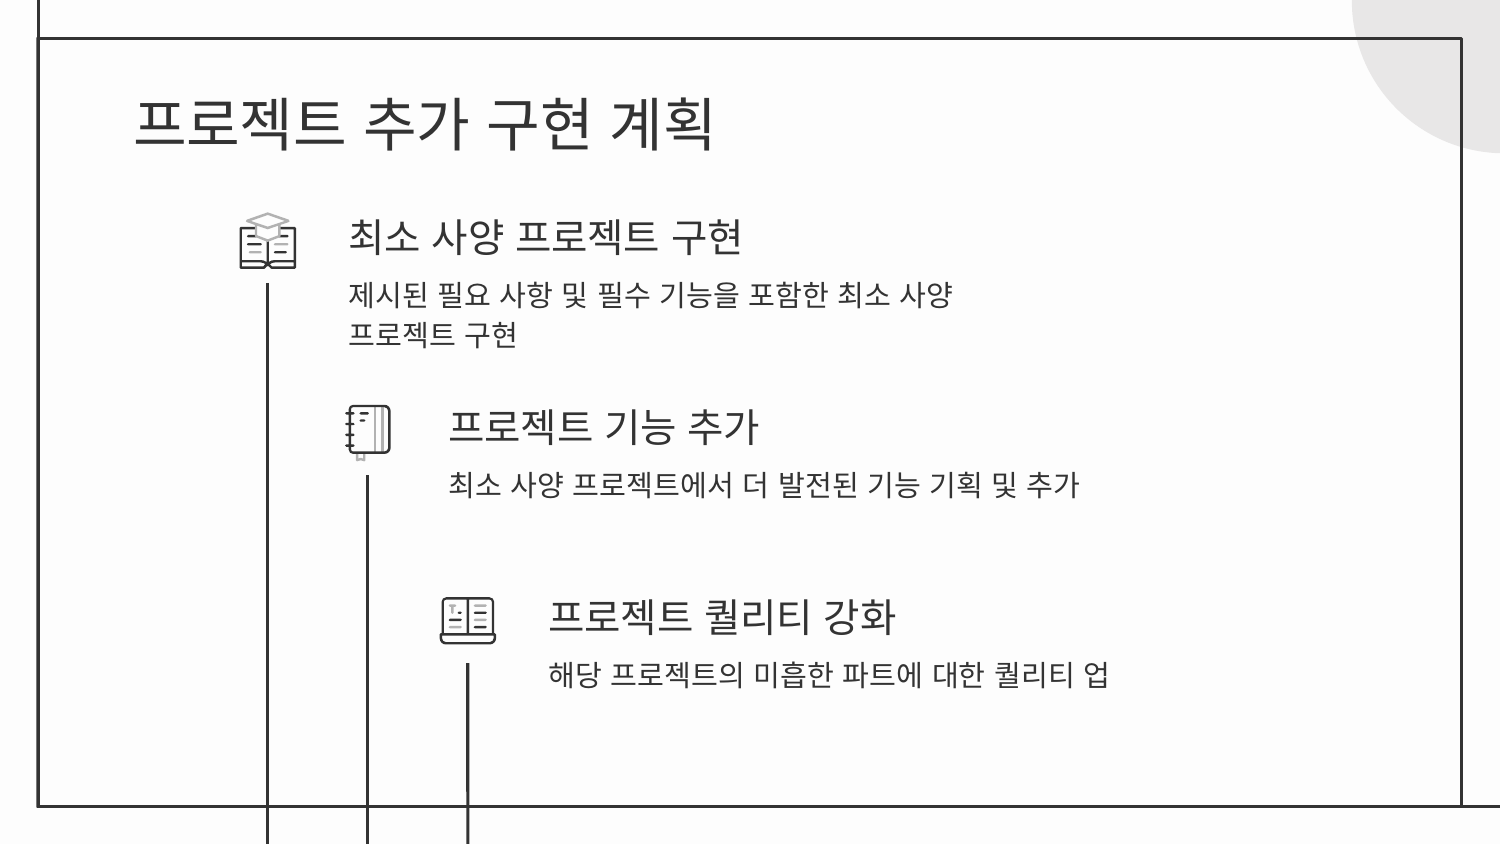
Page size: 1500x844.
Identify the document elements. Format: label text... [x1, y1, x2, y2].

subtitle 최소 사양 프로젝트에서 더 발전된 기능 기획 및 추가 [433, 466, 1234, 534]
text_box [325, 390, 411, 476]
subtitle 제시된 필요 사항 및 필수 기능을 포함한 최소 사양 프로젝트 구현 [333, 276, 1134, 344]
subtitle 해당 프로젝트의 미흡한 파트에 대한 퀄리티 업 [533, 656, 1334, 724]
subtitle 프로젝트 퀄리티 강화 [533, 585, 1334, 656]
text_box [425, 578, 511, 664]
title 프로젝트 추가 구현 계획 [118, 72, 1382, 167]
text_box [225, 198, 311, 283]
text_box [439, 596, 497, 645]
subtitle 최소 사양 프로젝트 구현 [333, 205, 1134, 276]
subtitle 프로젝트 기능 추가 [433, 395, 1234, 466]
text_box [344, 404, 391, 462]
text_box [239, 212, 297, 270]
